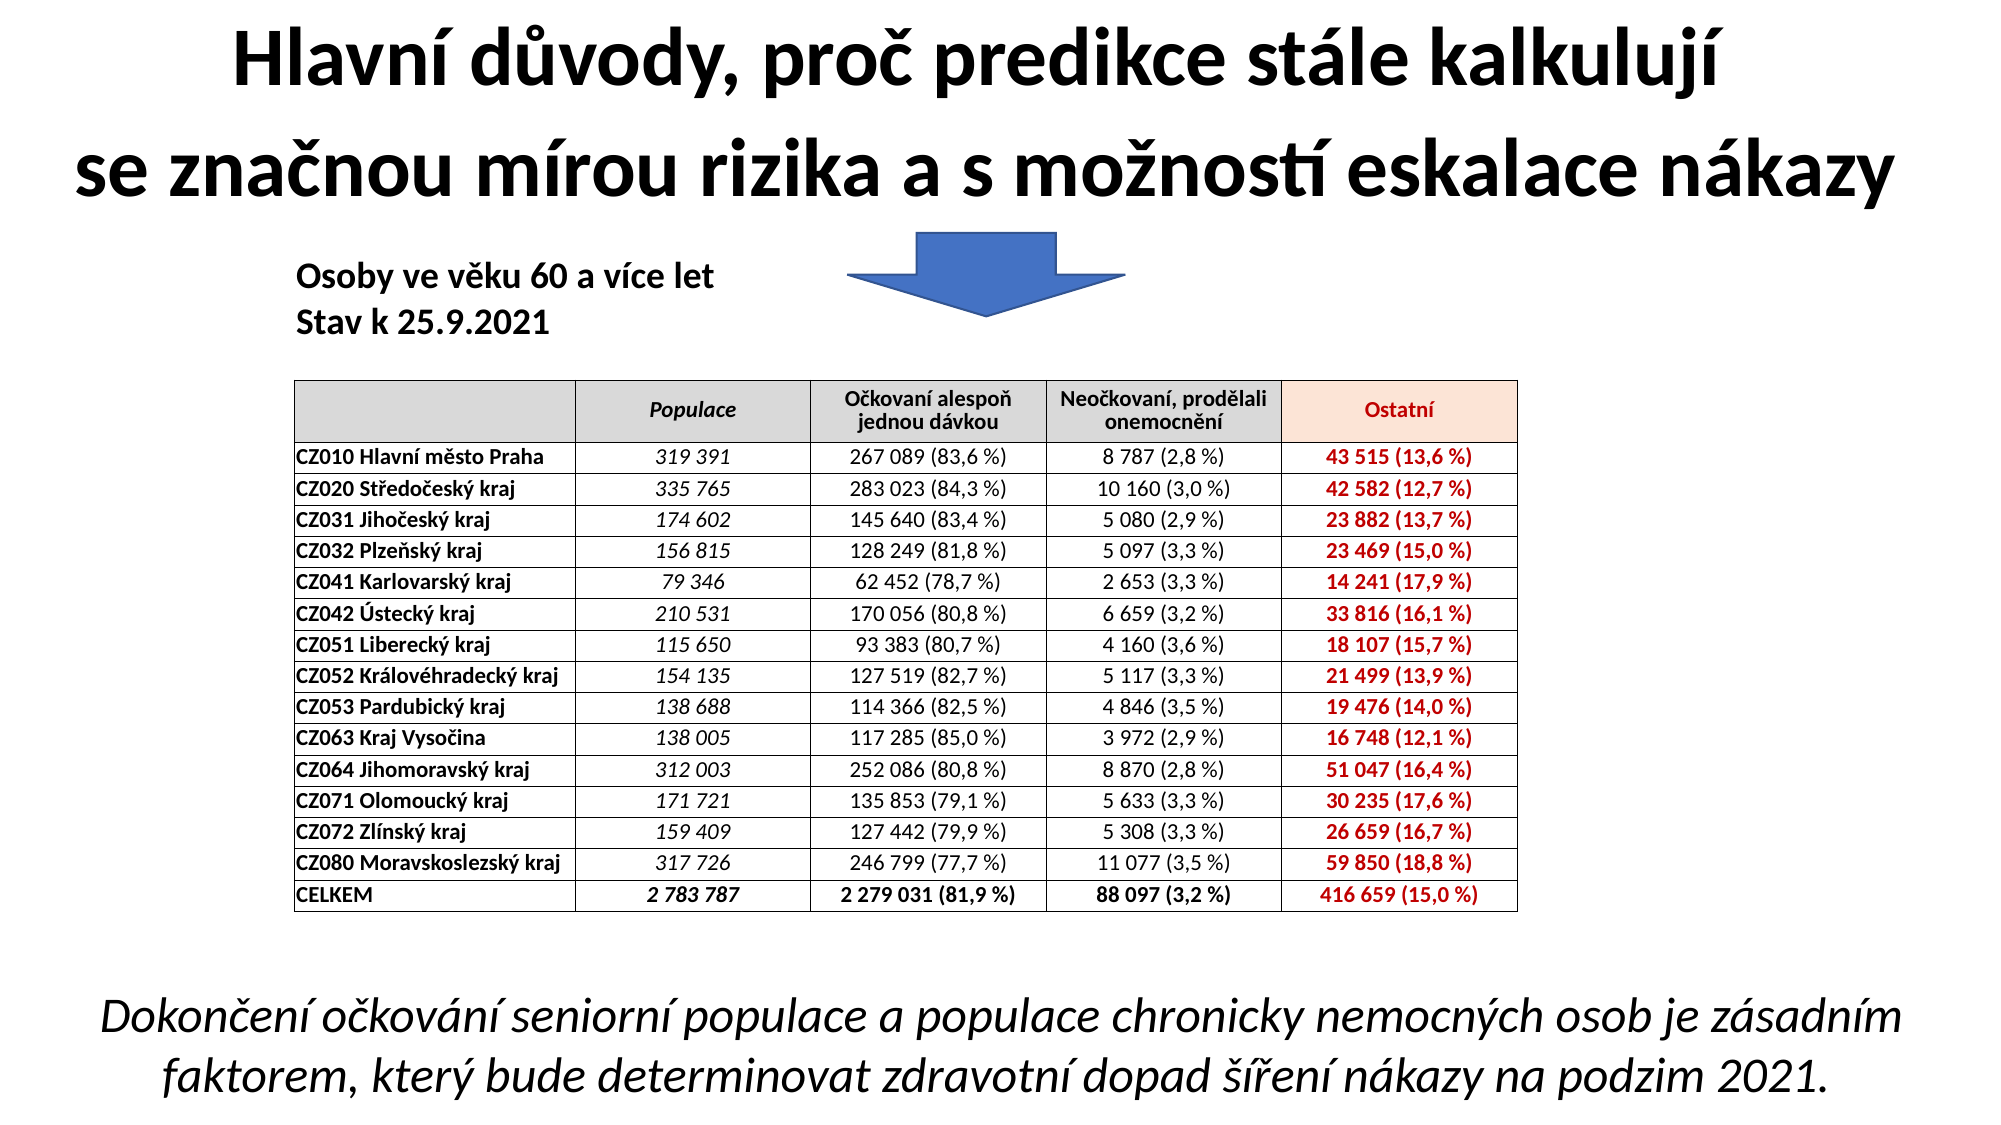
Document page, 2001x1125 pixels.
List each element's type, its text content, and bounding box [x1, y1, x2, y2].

table_cell 5 633 (3,3 %) [1047, 787, 1281, 817]
table_header Očkovaní alespoň jednou dávkou [811, 381, 1046, 442]
table_cell 174 602 [576, 506, 810, 536]
table_cell 127 519 (82,7 %) [811, 662, 1046, 692]
table_cell CZ042 Ústecký kraj [295, 599, 575, 630]
table_cell 5 117 (3,3 %) [1047, 662, 1281, 692]
table_cell CELKEM [295, 881, 575, 911]
table_cell 156 815 [576, 537, 810, 567]
table_cell 127 442 (79,9 %) [811, 818, 1046, 848]
table_cell 33 816 (16,1 %) [1282, 599, 1517, 630]
table_header [295, 381, 575, 442]
table_cell 8 870 (2,8 %) [1047, 756, 1281, 786]
table_cell 416 659 (15,0 %) [1282, 881, 1517, 911]
table_cell 79 346 [576, 568, 810, 598]
table_cell 5 097 (3,3 %) [1047, 537, 1281, 567]
table_cell CZ052 Královéhradecký kraj [295, 662, 575, 692]
table_cell 43 515 (13,6 %) [1282, 443, 1517, 473]
text_box Hlavní důvody, proč predikce stále kalkulují se značnou mírou rizika a s možností eskalace nákazy [33, 6, 1939, 224]
table_cell 170 056 (80,8 %) [811, 599, 1046, 630]
table_cell 252 086 (80,8 %) [811, 756, 1046, 786]
table_cell 2 653 (3,3 %) [1047, 568, 1281, 598]
table_cell 5 080 (2,9 %) [1047, 506, 1281, 536]
table_cell 26 659 (16,7 %) [1282, 818, 1517, 848]
table_cell CZ053 Pardubický kraj [295, 693, 575, 723]
table_cell 19 476 (14,0 %) [1282, 693, 1517, 723]
table_cell 4 160 (3,6 %) [1047, 631, 1281, 661]
table_cell 312 003 [576, 756, 810, 786]
table_header Osoby ve věku 60 a více let [295, 252, 915, 297]
table_cell 93 383 (80,7 %) [811, 631, 1046, 661]
table_cell 3 972 (2,9 %) [1047, 724, 1281, 755]
table_cell 154 135 [576, 662, 810, 692]
table_cell CZ010 Hlavní město Praha [295, 443, 575, 473]
table_cell CZ072 Zlínský kraj [295, 818, 575, 848]
table_cell 23 882 (13,7 %) [1282, 506, 1517, 536]
table_header Ostatní [1282, 381, 1517, 442]
table_cell 11 077 (3,5 %) [1047, 849, 1281, 880]
table_cell CZ020 Středočeský kraj [295, 474, 575, 505]
table_header Populace [576, 381, 810, 442]
table_cell 159 409 [576, 818, 810, 848]
table_cell 335 765 [576, 474, 810, 505]
table_cell CZ051 Liberecký kraj [295, 631, 575, 661]
table_cell 246 799 (77,7 %) [811, 849, 1046, 880]
table_cell 23 469 (15,0 %) [1282, 537, 1517, 567]
table_cell 8 787 (2,8 %) [1047, 443, 1281, 473]
table_cell 210 531 [576, 599, 810, 630]
table_cell 145 640 (83,4 %) [811, 506, 1046, 536]
table_cell 59 850 (18,8 %) [1282, 849, 1517, 880]
table_cell 6 659 (3,2 %) [1047, 599, 1281, 630]
table_cell 2 279 031 (81,9 %) [811, 881, 1046, 911]
table_cell 135 853 (79,1 %) [811, 787, 1046, 817]
table_cell CZ064 Jihomoravský kraj [295, 756, 575, 786]
table_cell CZ071 Olomoucký kraj [295, 787, 575, 817]
table_cell 128 249 (81,8 %) [811, 537, 1046, 567]
table_cell 114 366 (82,5 %) [811, 693, 1046, 723]
table_header Neočkovaní, prodělali onemocnění [1047, 381, 1281, 442]
table_cell 138 688 [576, 693, 810, 723]
table_cell 88 097 (3,2 %) [1047, 881, 1281, 911]
table_cell CZ032 Plzeňský kraj [295, 537, 575, 567]
table_cell 42 582 (12,7 %) [1282, 474, 1517, 505]
table_cell 14 241 (17,9 %) [1282, 568, 1517, 598]
table_cell CZ041 Karlovarský kraj [295, 568, 575, 598]
text_box [846, 231, 1126, 318]
table_cell 62 452 (78,7 %) [811, 568, 1046, 598]
table_cell 5 308 (3,3 %) [1047, 818, 1281, 848]
table_cell 115 650 [576, 631, 810, 661]
table_cell 267 089 (83,6 %) [811, 443, 1046, 473]
table_cell 4 846 (3,5 %) [1047, 693, 1281, 723]
table_cell 21 499 (13,9 %) [1282, 662, 1517, 692]
table_cell 117 285 (85,0 %) [811, 724, 1046, 755]
table_cell 10 160 (3,0 %) [1047, 474, 1281, 505]
text_box Dokončení očkování seniorní populace a populace chronicky nemocných osob je zásadním faktorem, který bude determinovat zdravotní dopad šíření nákazy na podzim 2021. [65, 975, 1939, 1110]
table_cell 18 107 (15,7 %) [1282, 631, 1517, 661]
table_cell CZ080 Moravskoslezský kraj [295, 849, 575, 880]
table_cell 171 721 [576, 787, 810, 817]
table_cell 2 783 787 [576, 881, 810, 911]
table_cell 317 726 [576, 849, 810, 880]
table_cell CZ031 Jihočeský kraj [295, 506, 575, 536]
table_cell 138 005 [576, 724, 810, 755]
table_cell CZ063 Kraj Vysočina [295, 724, 575, 755]
table_cell 283 023 (84,3 %) [811, 474, 1046, 505]
table_cell 319 391 [576, 443, 810, 473]
table_cell 30 235 (17,6 %) [1282, 787, 1517, 817]
table_cell 51 047 (16,4 %) [1282, 756, 1517, 786]
table_cell Stav k 25.9.2021 [295, 299, 917, 343]
table_cell 16 748 (12,1 %) [1282, 724, 1517, 755]
